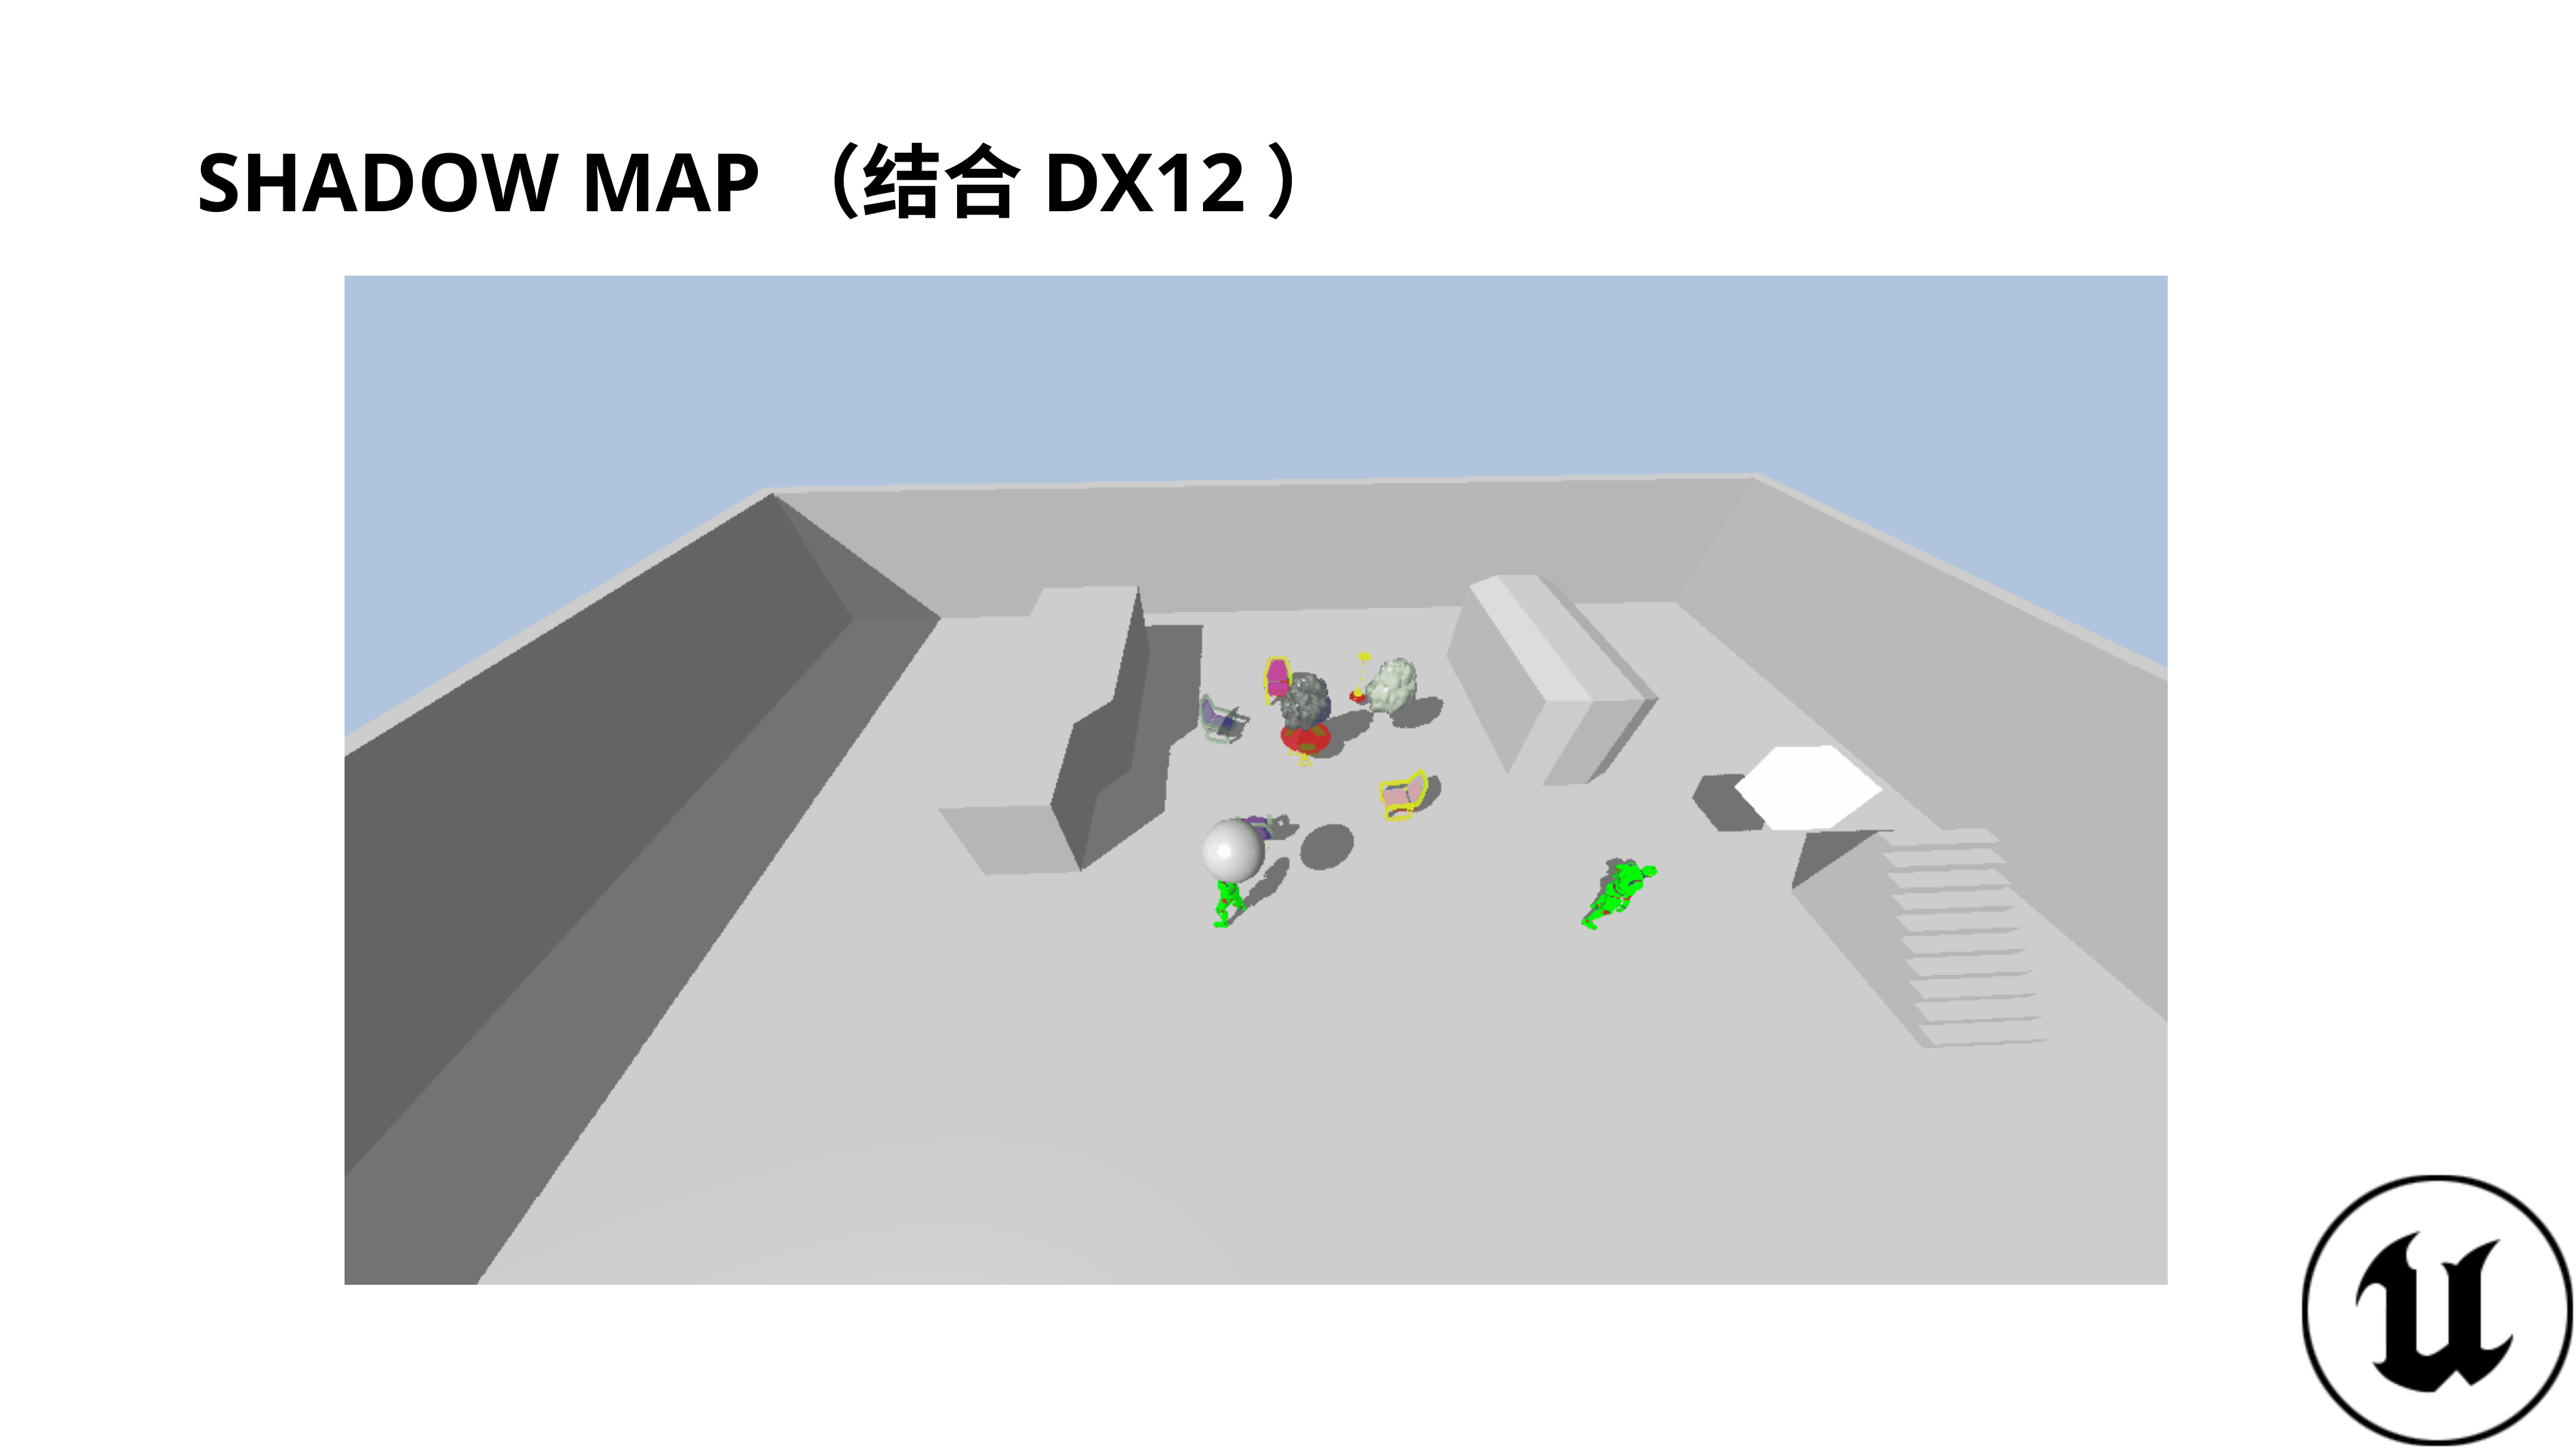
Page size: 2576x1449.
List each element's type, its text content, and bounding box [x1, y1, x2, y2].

text_box ShaDow Map（结合DX12） [191, 125, 1352, 233]
picture [2298, 1171, 2576, 1449]
picture [344, 276, 2168, 1285]
